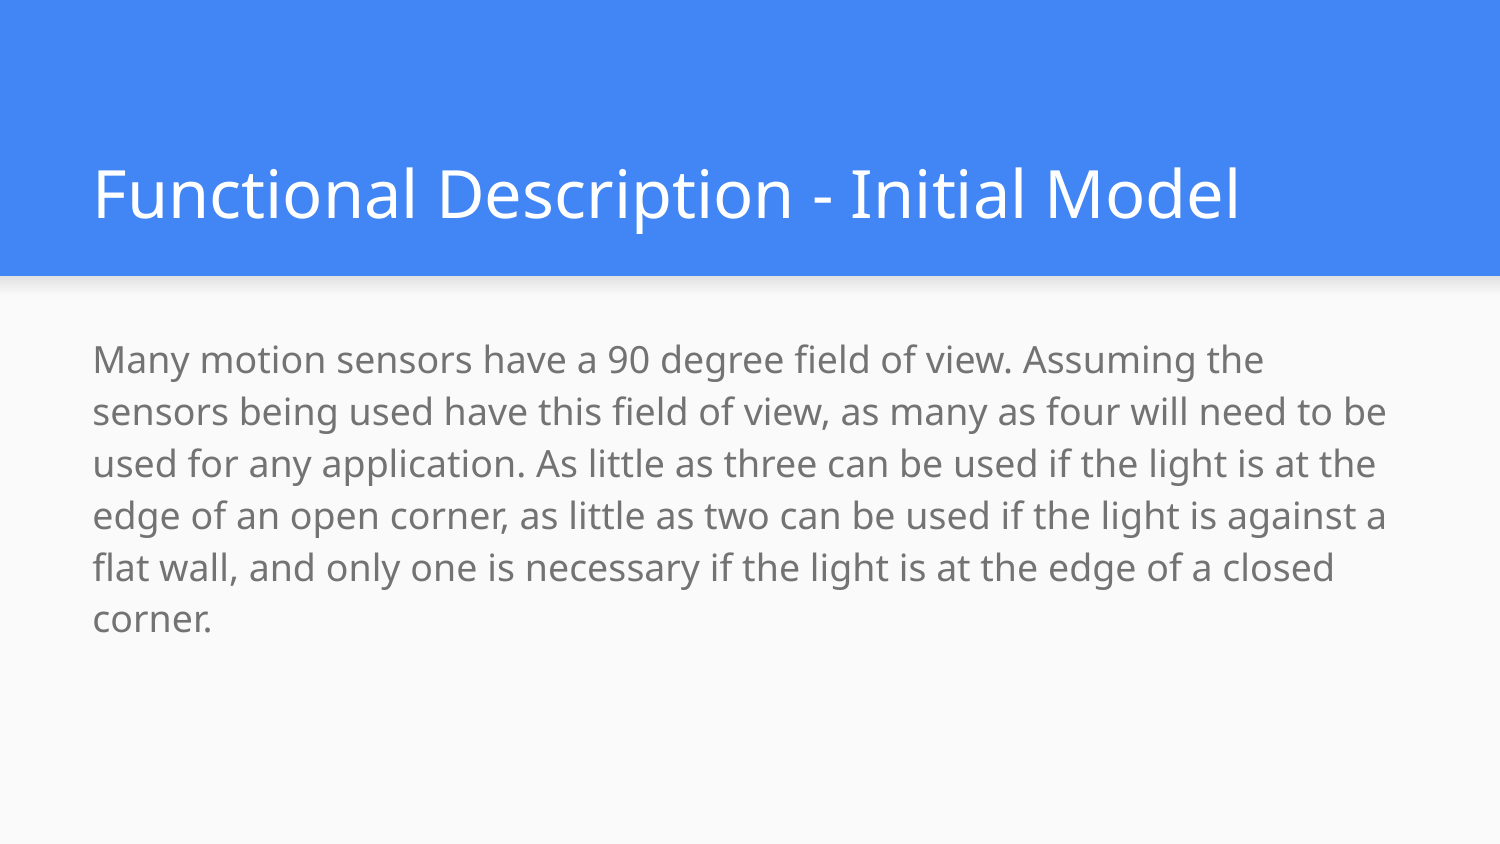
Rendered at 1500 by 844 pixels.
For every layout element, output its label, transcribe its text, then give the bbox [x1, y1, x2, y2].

list Many motion sensors have a 90 degree field of view. Assuming the sensors being used have this field of view, as many as four will need to be used for any application. As little as three can be used if the light is at the edge of an open corner, as little as two can be used if the light is against a flat wall, and only one is necessary if the light is at the edge of a closed corner. [77, 314, 1427, 760]
title Functional Description - Initial Model [77, 121, 1427, 248]
